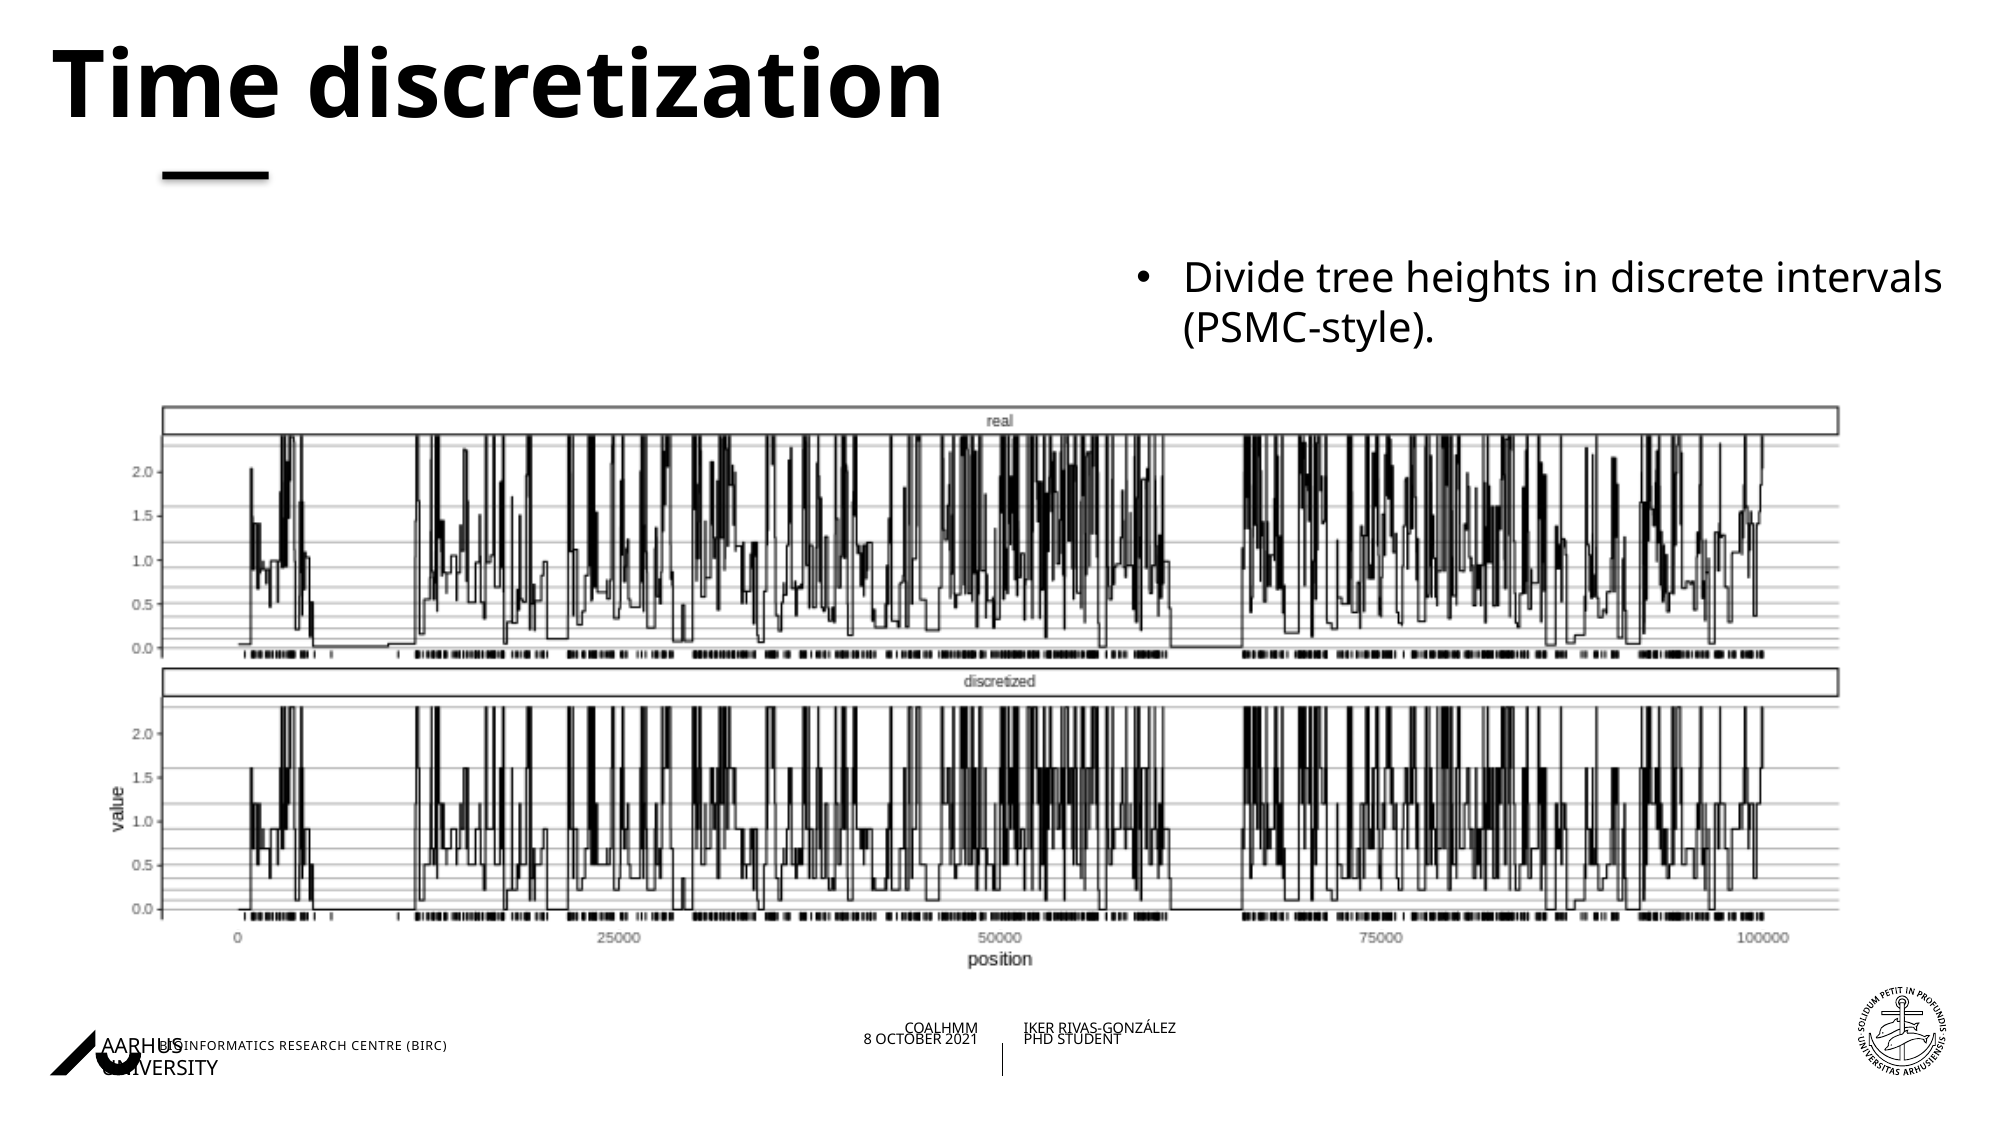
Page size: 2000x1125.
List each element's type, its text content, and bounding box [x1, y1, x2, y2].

text_box Divide tree heights in discrete intervals (PSMC-style). [1121, 243, 2000, 359]
title Time discretization [51, 37, 1948, 162]
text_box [101, 396, 1849, 984]
